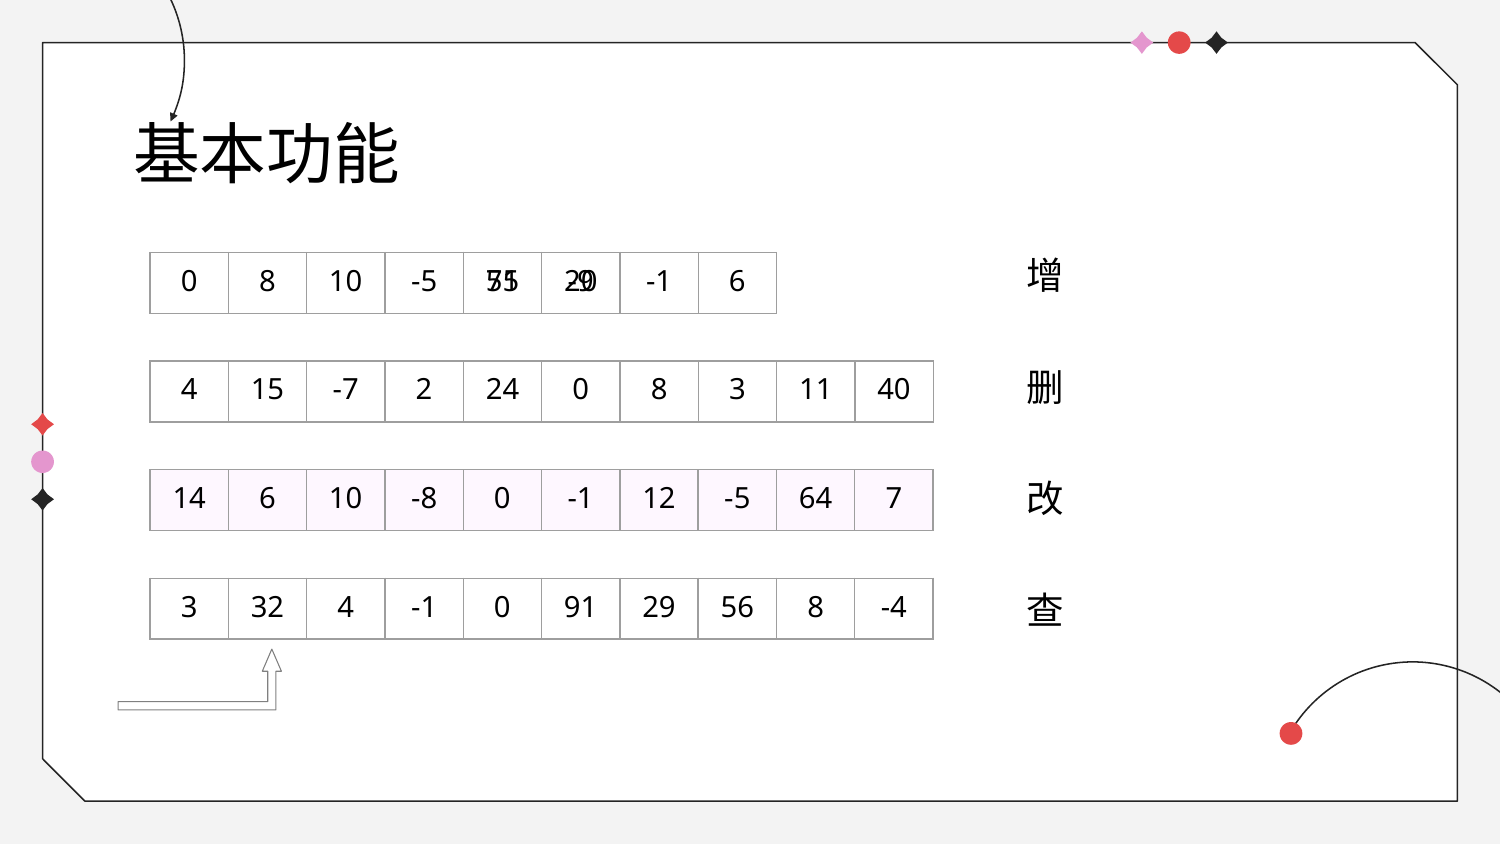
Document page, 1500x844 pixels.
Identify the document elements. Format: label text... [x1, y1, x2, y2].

table_header 64 [777, 470, 854, 530]
table_header 91 [542, 579, 619, 638]
table_header 40 [856, 362, 933, 421]
table_header 0 [151, 253, 228, 313]
table_header 29 [621, 579, 697, 638]
table_header -8 [386, 470, 463, 530]
table_header 32 [229, 579, 306, 638]
text_box 查 [1011, 579, 1079, 640]
table_header -4 [855, 579, 932, 638]
table_header -1 [542, 470, 619, 530]
table_header 0 [464, 470, 541, 530]
table_header 6 [229, 470, 306, 530]
table_header 10 [307, 253, 384, 313]
text_box 基本功能 [118, 96, 1382, 191]
table_header 0 [464, 579, 541, 638]
table_header 55 [464, 253, 541, 313]
table_header 6 [699, 253, 776, 313]
table_header 56 [699, 579, 776, 638]
text_box [116, 646, 284, 712]
table_header 3 [151, 579, 228, 638]
table_header 0 [542, 362, 619, 421]
table_header -9 [542, 253, 619, 313]
table_header 8 [229, 253, 306, 313]
table_header -5 [699, 470, 776, 530]
table_header -1 [386, 579, 463, 638]
table_header 8 [777, 579, 854, 638]
table_header -7 [307, 362, 384, 421]
table_header 4 [151, 362, 228, 421]
table_header -5 [386, 253, 463, 313]
table_header 24 [464, 362, 541, 421]
table_header 15 [229, 362, 306, 421]
table_header 14 [151, 470, 228, 530]
table_header 4 [307, 579, 384, 638]
table_header -1 [621, 253, 698, 313]
table_header 3 [699, 362, 776, 421]
table_header 8 [621, 362, 698, 421]
text_box 改 [1011, 467, 1079, 528]
text_box 增 [1011, 244, 1079, 305]
table_header 2 [386, 362, 463, 421]
table_header 12 [621, 470, 697, 530]
text_box 删 [1011, 356, 1079, 417]
table_header 11 [777, 362, 854, 421]
table_header 10 [307, 470, 384, 530]
table_header 7 [855, 470, 932, 530]
